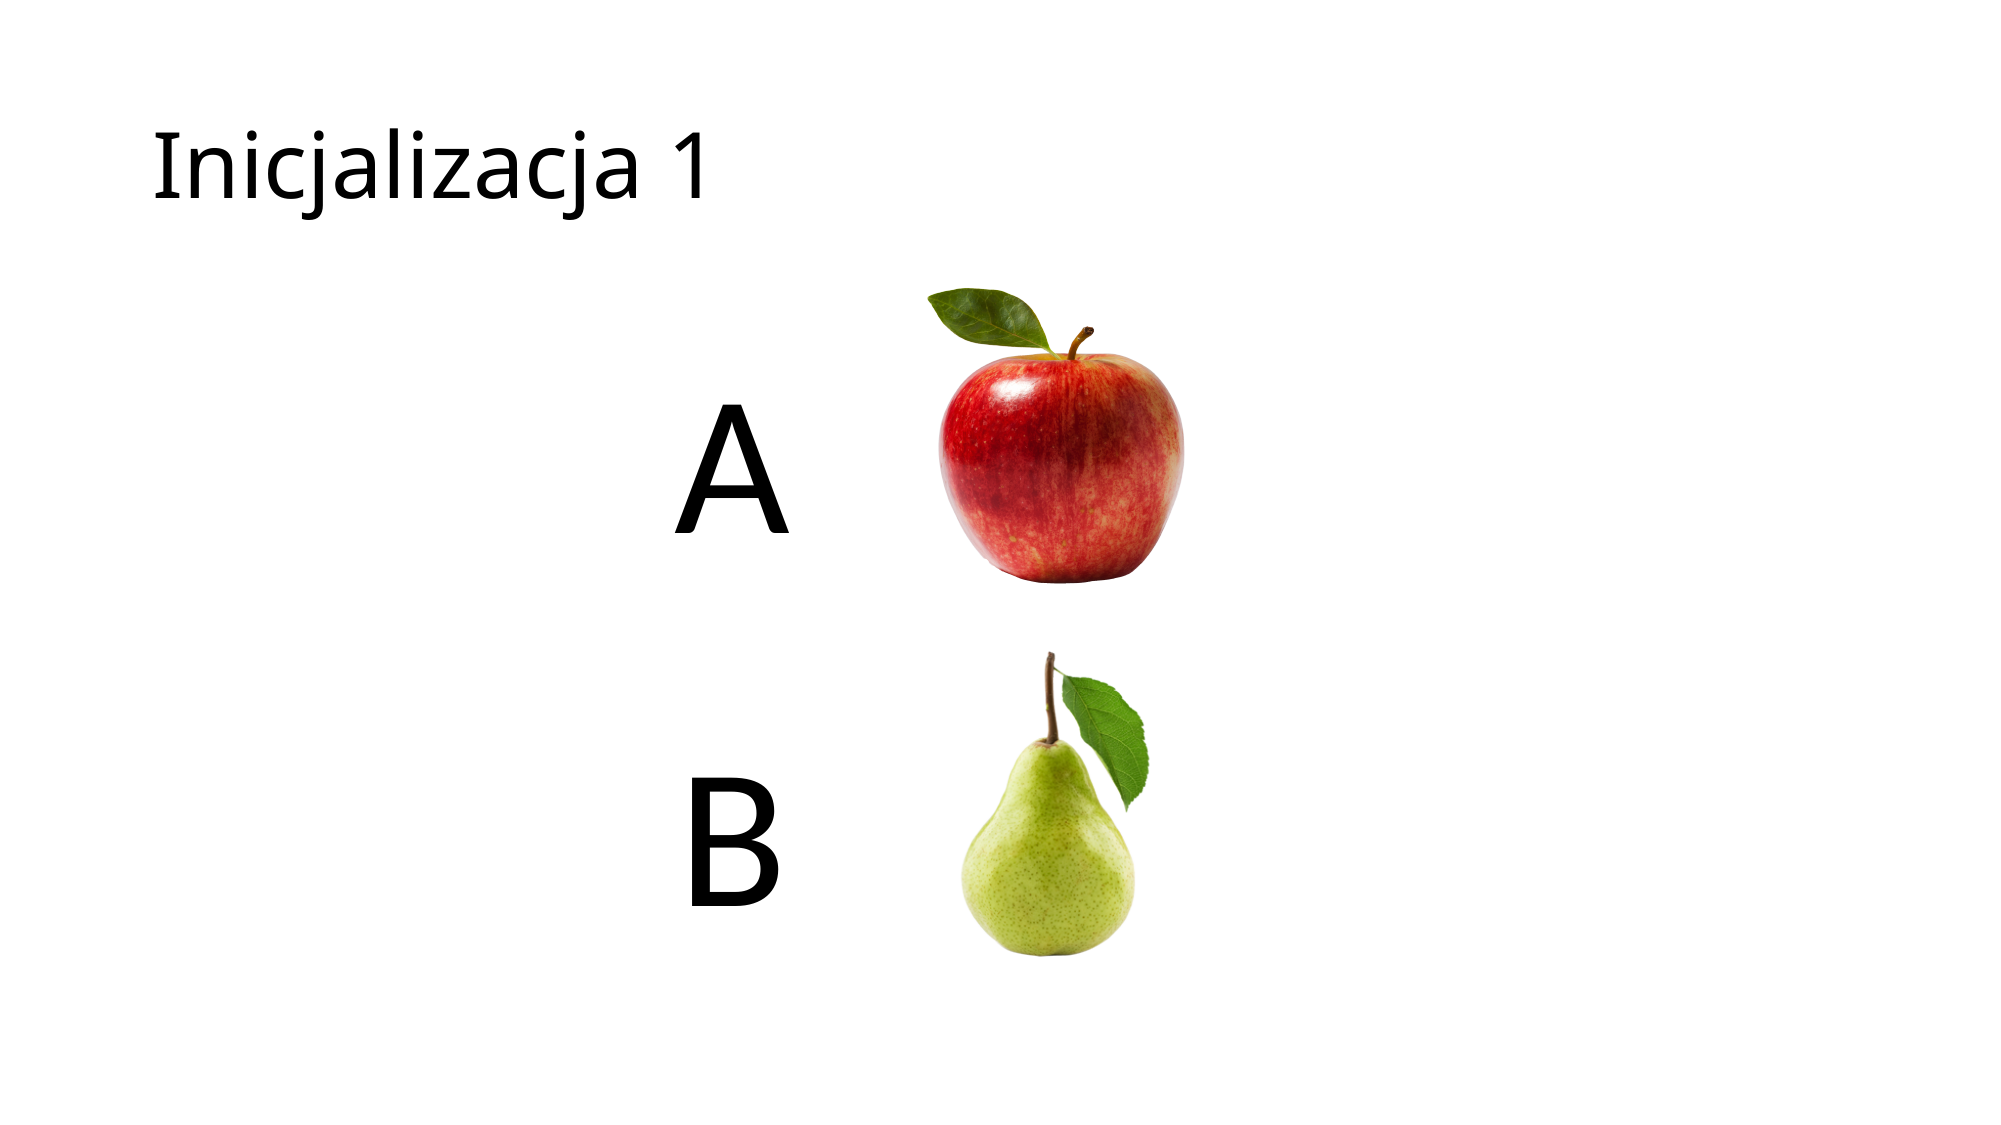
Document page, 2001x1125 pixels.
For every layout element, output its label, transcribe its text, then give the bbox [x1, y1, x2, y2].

title Inicjalizacja 1 [137, 59, 1863, 278]
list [915, 277, 1194, 584]
picture [901, 650, 1208, 957]
